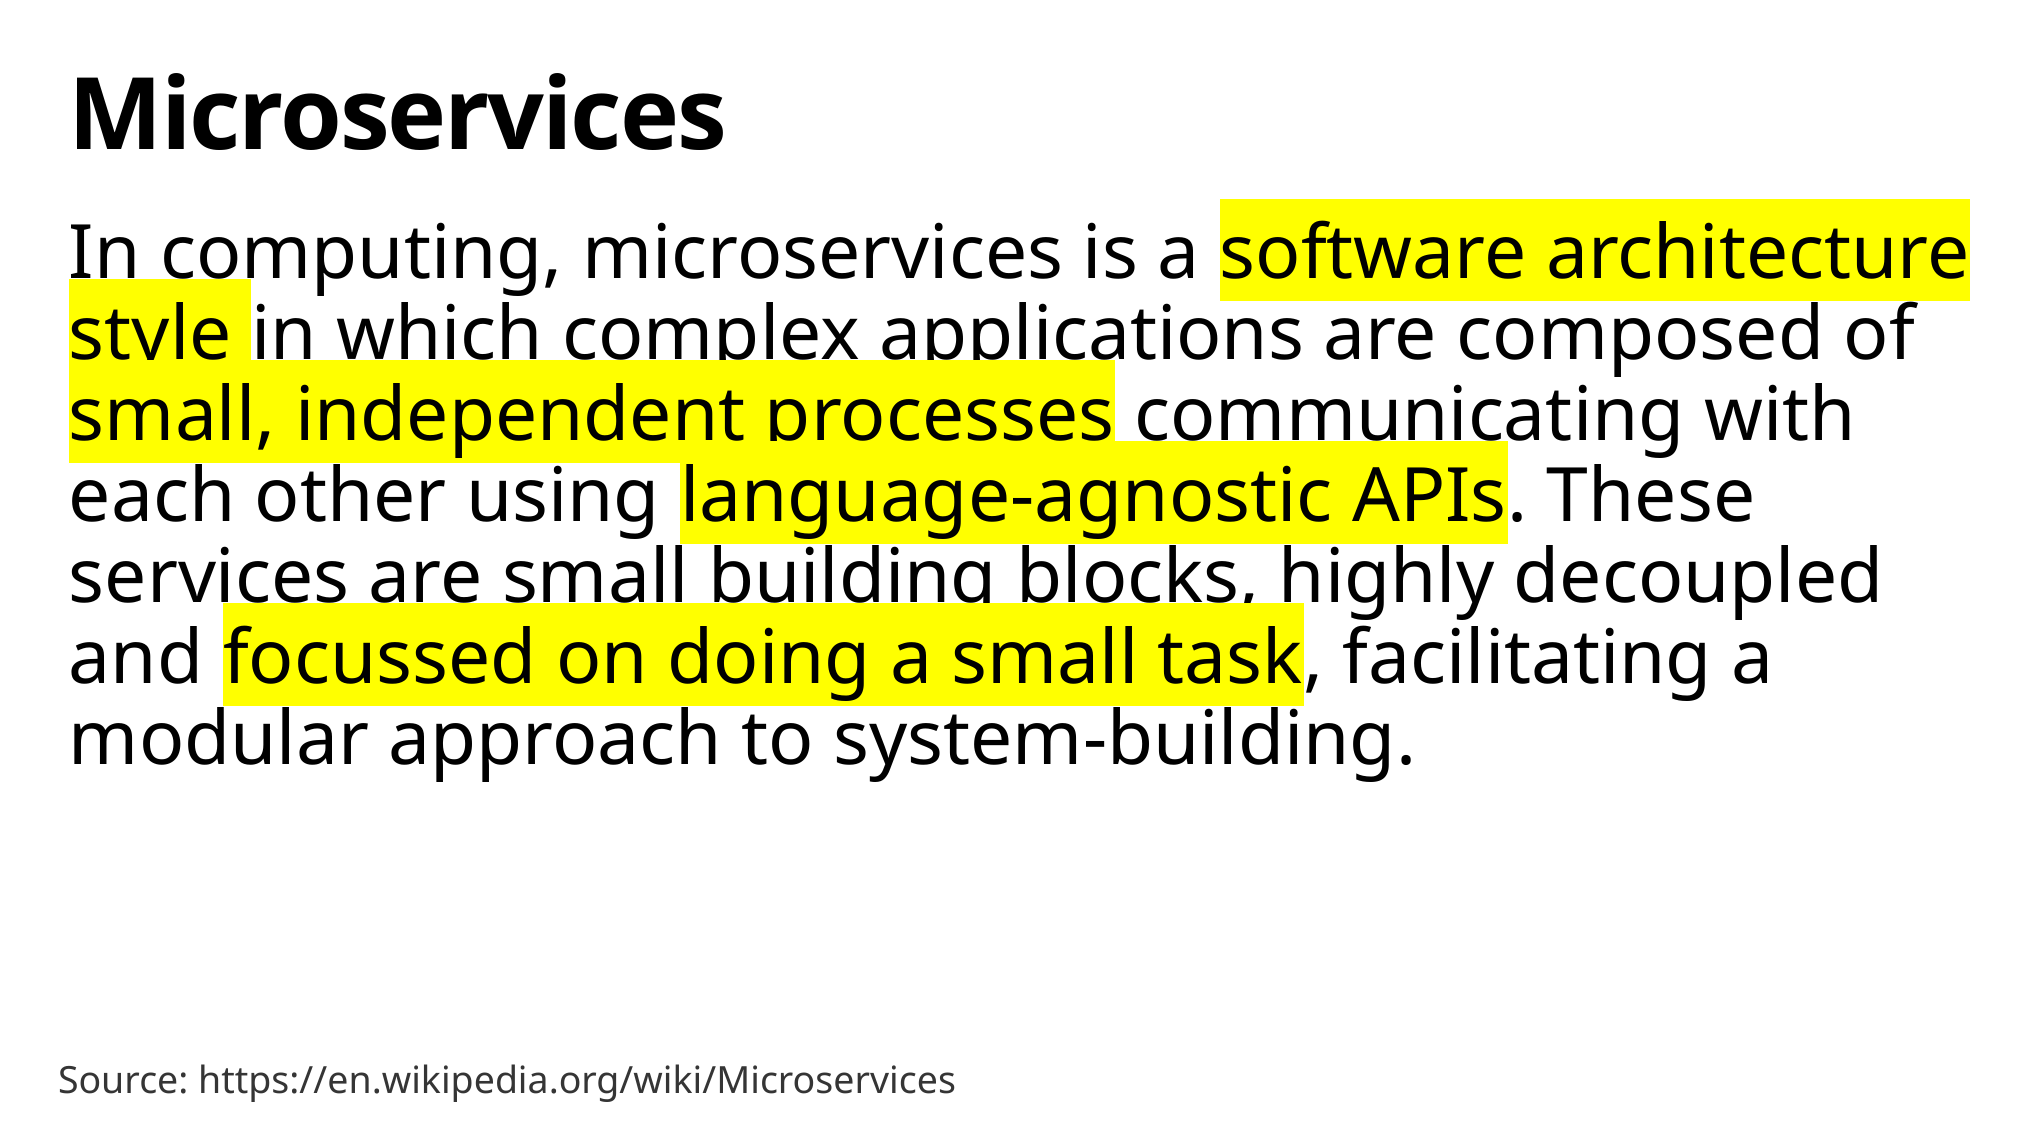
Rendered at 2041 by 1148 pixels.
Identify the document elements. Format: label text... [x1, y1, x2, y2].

text_box Source: https://en.wikipedia.org/wiki/Microservices [43, 1048, 972, 1109]
list In computing, microservices is a software architecture style in which complex applications are composed of small, independent processes communicating with each other using language-agnostic APIs. These services are small building blocks, highly decoupled and focussed on doing a small task, facilitating a modular approach to system-building. [45, 198, 1996, 902]
title Microservices [45, 48, 1996, 198]
